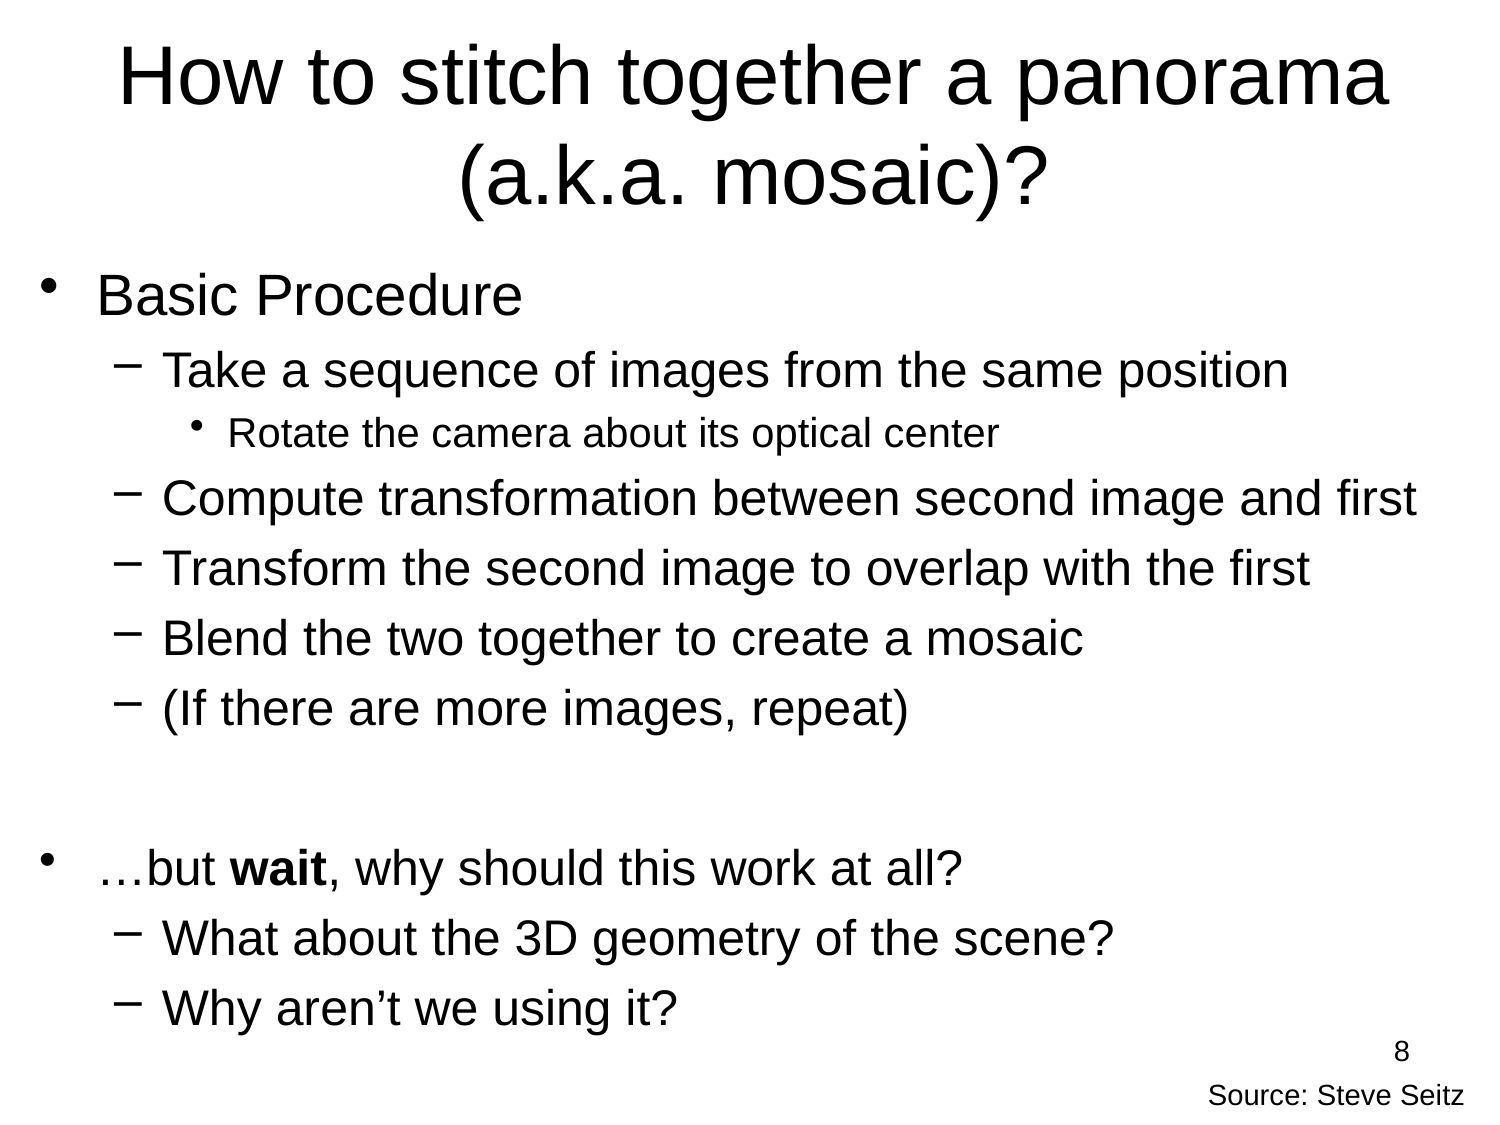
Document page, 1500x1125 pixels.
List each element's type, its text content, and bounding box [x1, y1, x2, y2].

slide_number 8 [1074, 1024, 1426, 1103]
list Basic Procedure Take a sequence of images from the same position Rotate the camera about its optical center Compute transformation between second image and first Transform the second image to overlap with the first Blend the two together to create a mosaic (If there are more images, repeat) …but wait, why should this work at all? What about the 3D geometry of the scene? Why aren’t we using it? [24, 249, 1488, 993]
text_box Source: Steve Seitz [1193, 1068, 1500, 1119]
title How to stitch together a panorama (a.k.a. mosaic)? [79, 27, 1430, 216]
